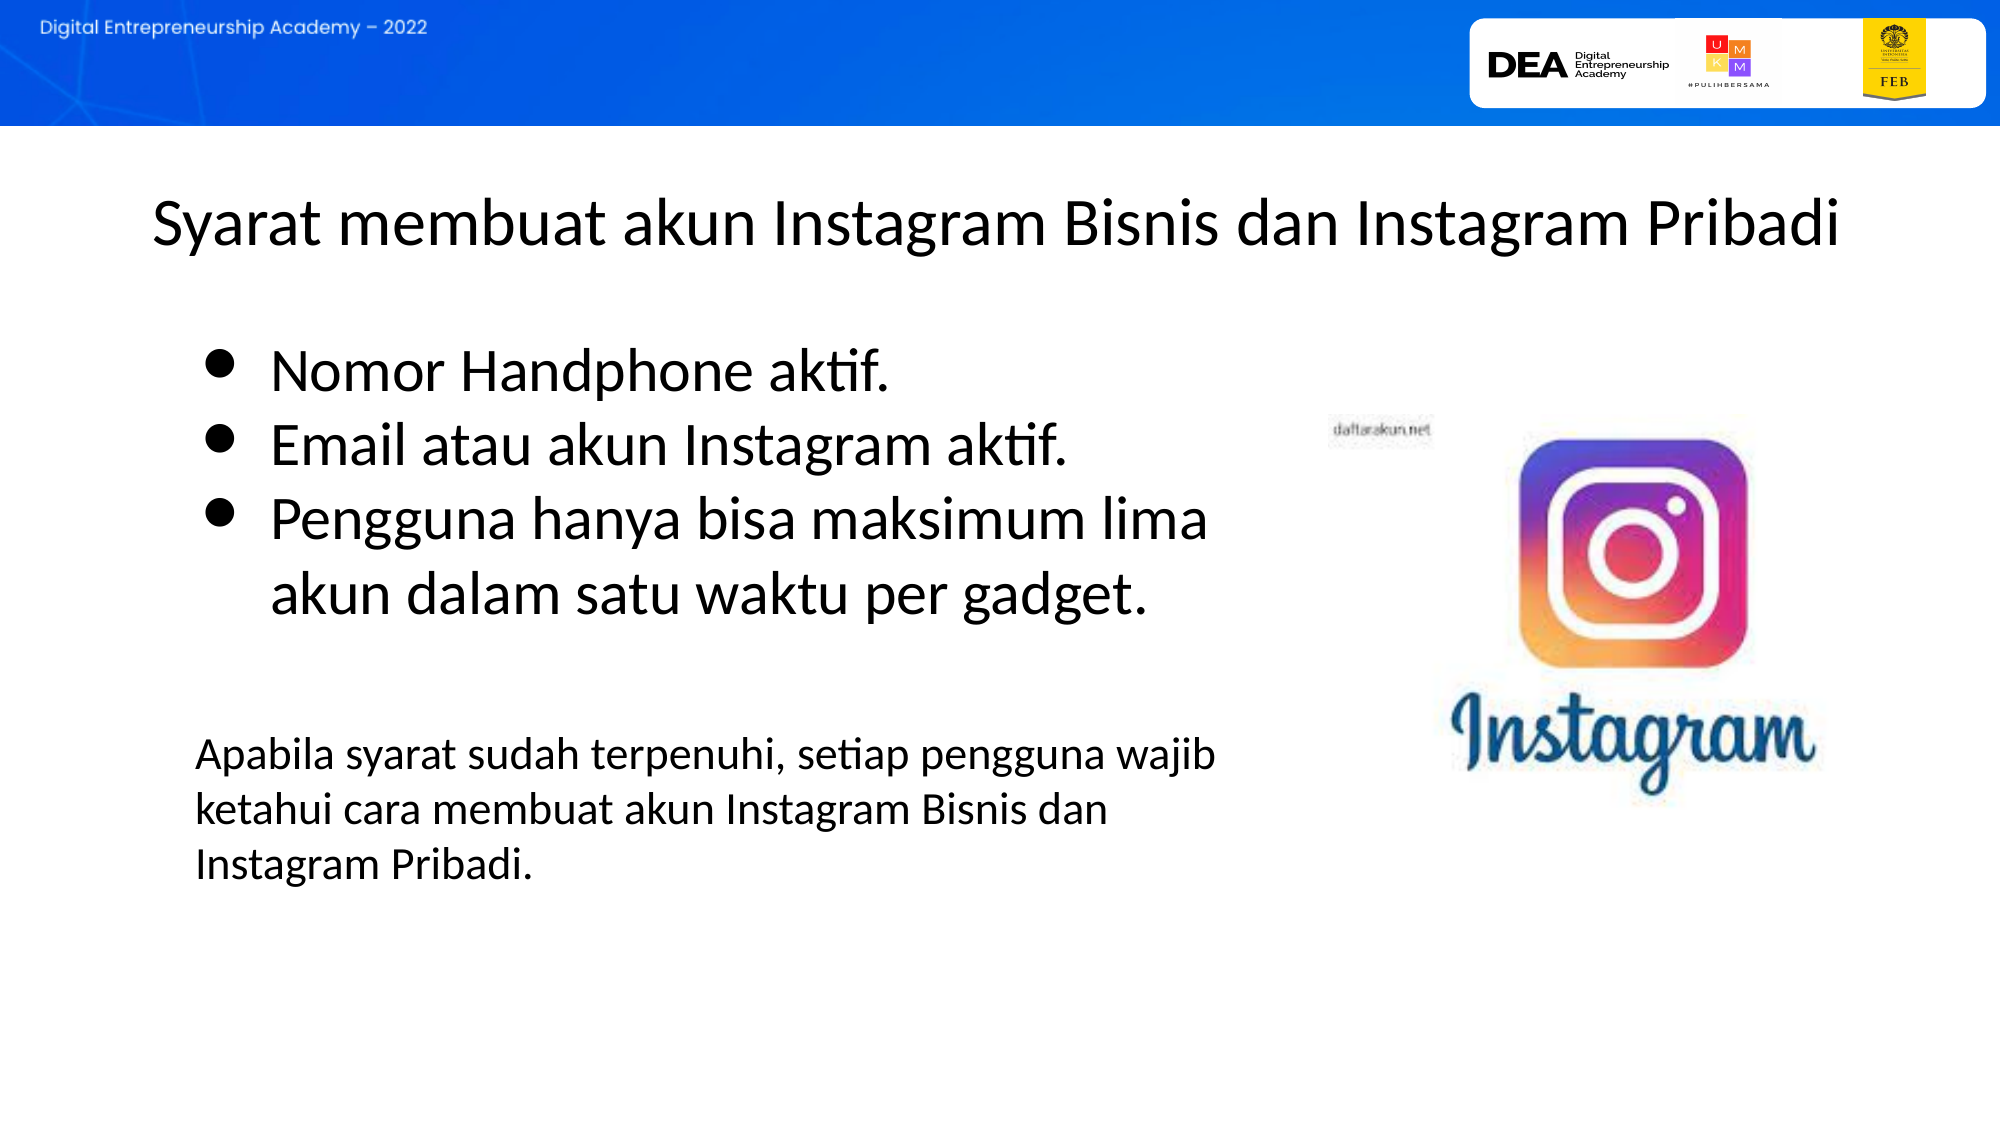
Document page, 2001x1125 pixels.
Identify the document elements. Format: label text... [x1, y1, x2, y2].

picture [1327, 414, 1940, 823]
list Nomor Handphone aktif. Email atau akun Instagram aktif. Pengguna hanya bisa maksimum lima akun dalam satu waktu per gadget. Apabila syarat sudah terpenuhi, setiap pengguna wajib ketahui cara membuat akun Instagram Bisnis dan Instagram Pribadi. [180, 321, 1244, 963]
title Syarat membuat akun Instagram Bisnis dan Instagram Pribadi [137, 159, 1863, 278]
picture [0, 0, 2000, 126]
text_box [1451, 10, 1987, 115]
